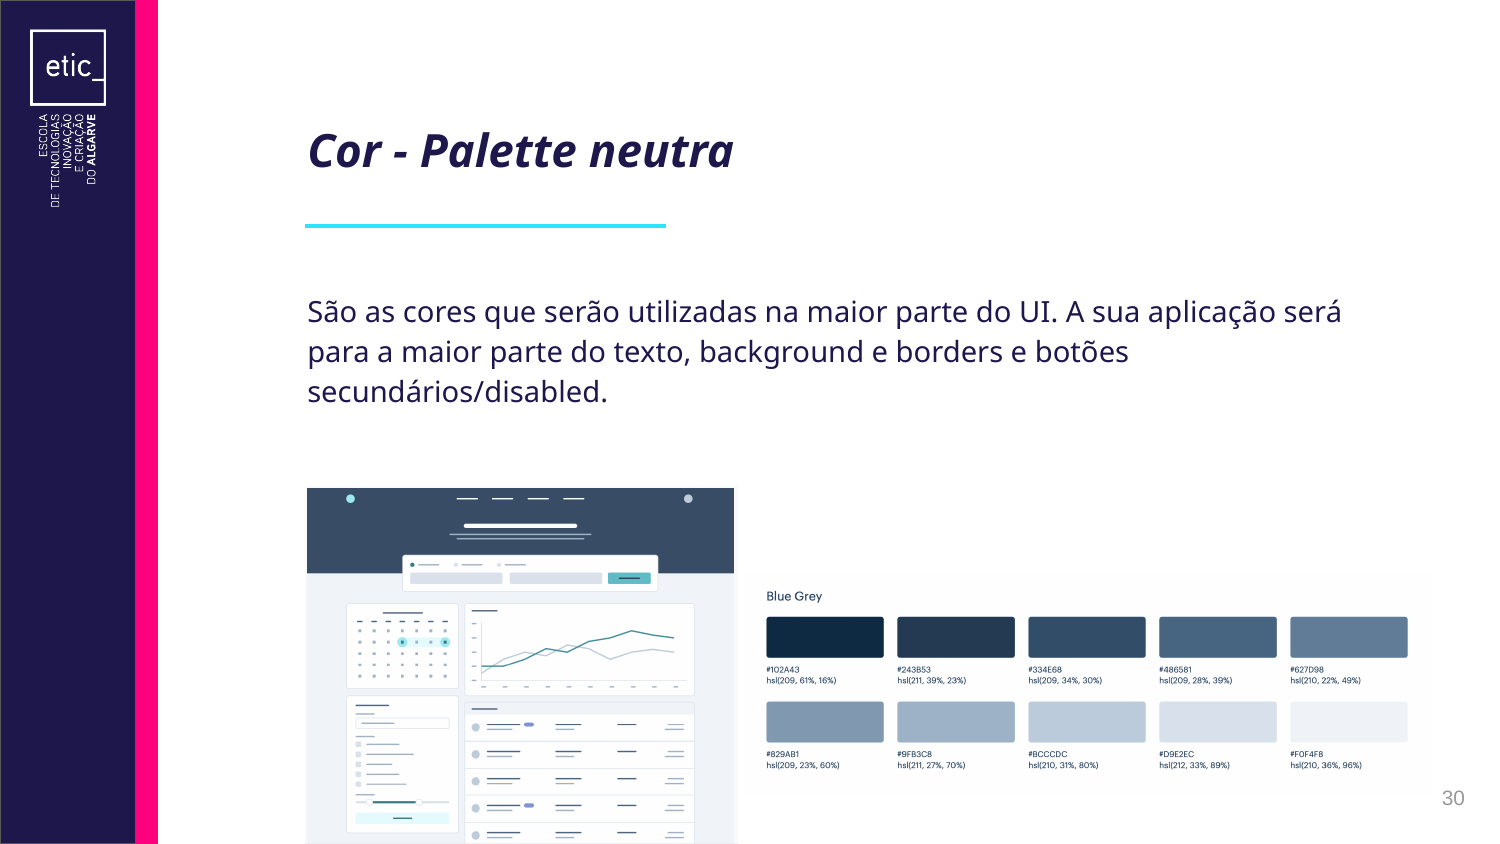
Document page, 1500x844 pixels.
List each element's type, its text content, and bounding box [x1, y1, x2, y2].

list São as cores que serão utilizadas na maior parte do UI. A sua aplicação será para a maior parte do texto, background e borders e botões secundários/disabled. [292, 272, 1403, 396]
title Cor - Palette neutra [292, 80, 1162, 219]
slide_number ‹#› [1389, 764, 1480, 830]
picture [30, 29, 106, 207]
picture [305, 486, 738, 844]
picture [744, 573, 1431, 795]
